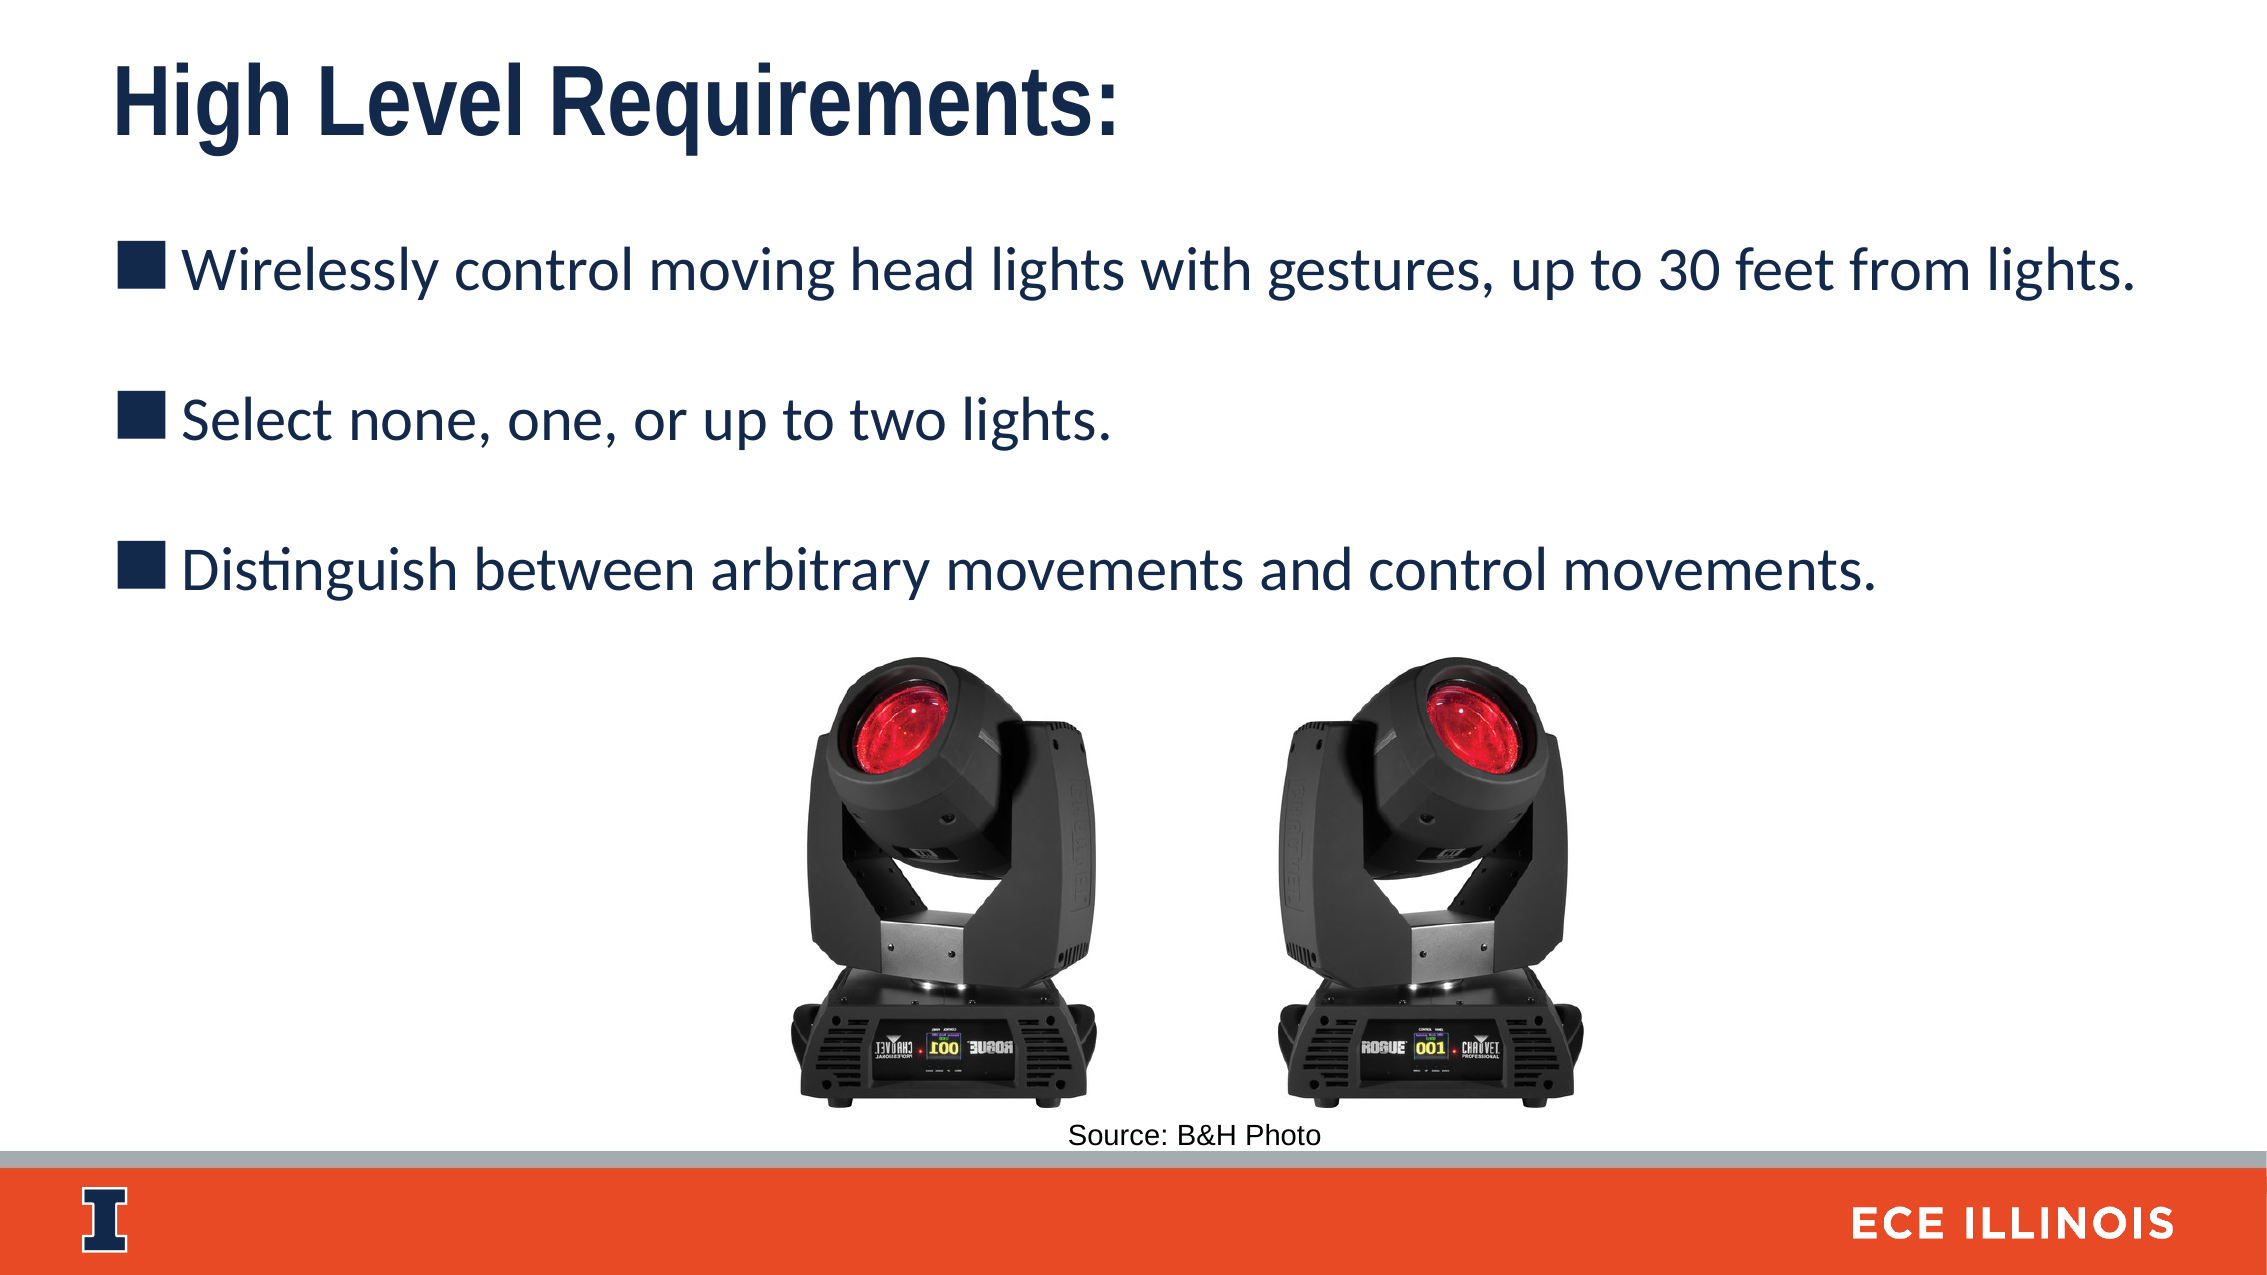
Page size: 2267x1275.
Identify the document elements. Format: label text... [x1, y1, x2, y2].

picture [0, 1151, 2267, 1258]
list High Level Requirements: [97, 27, 2170, 147]
picture [1853, 1206, 2173, 1239]
text_box Source: B&H Photo [1030, 1101, 1359, 1152]
picture [718, 656, 1169, 1108]
picture [1204, 656, 1656, 1108]
list Wirelessly control moving head lights with gestures, up to 30 feet from lights. Select none, one, or up to two lights. Distinguish between arbitrary movements and control movements. [91, 220, 2176, 1055]
